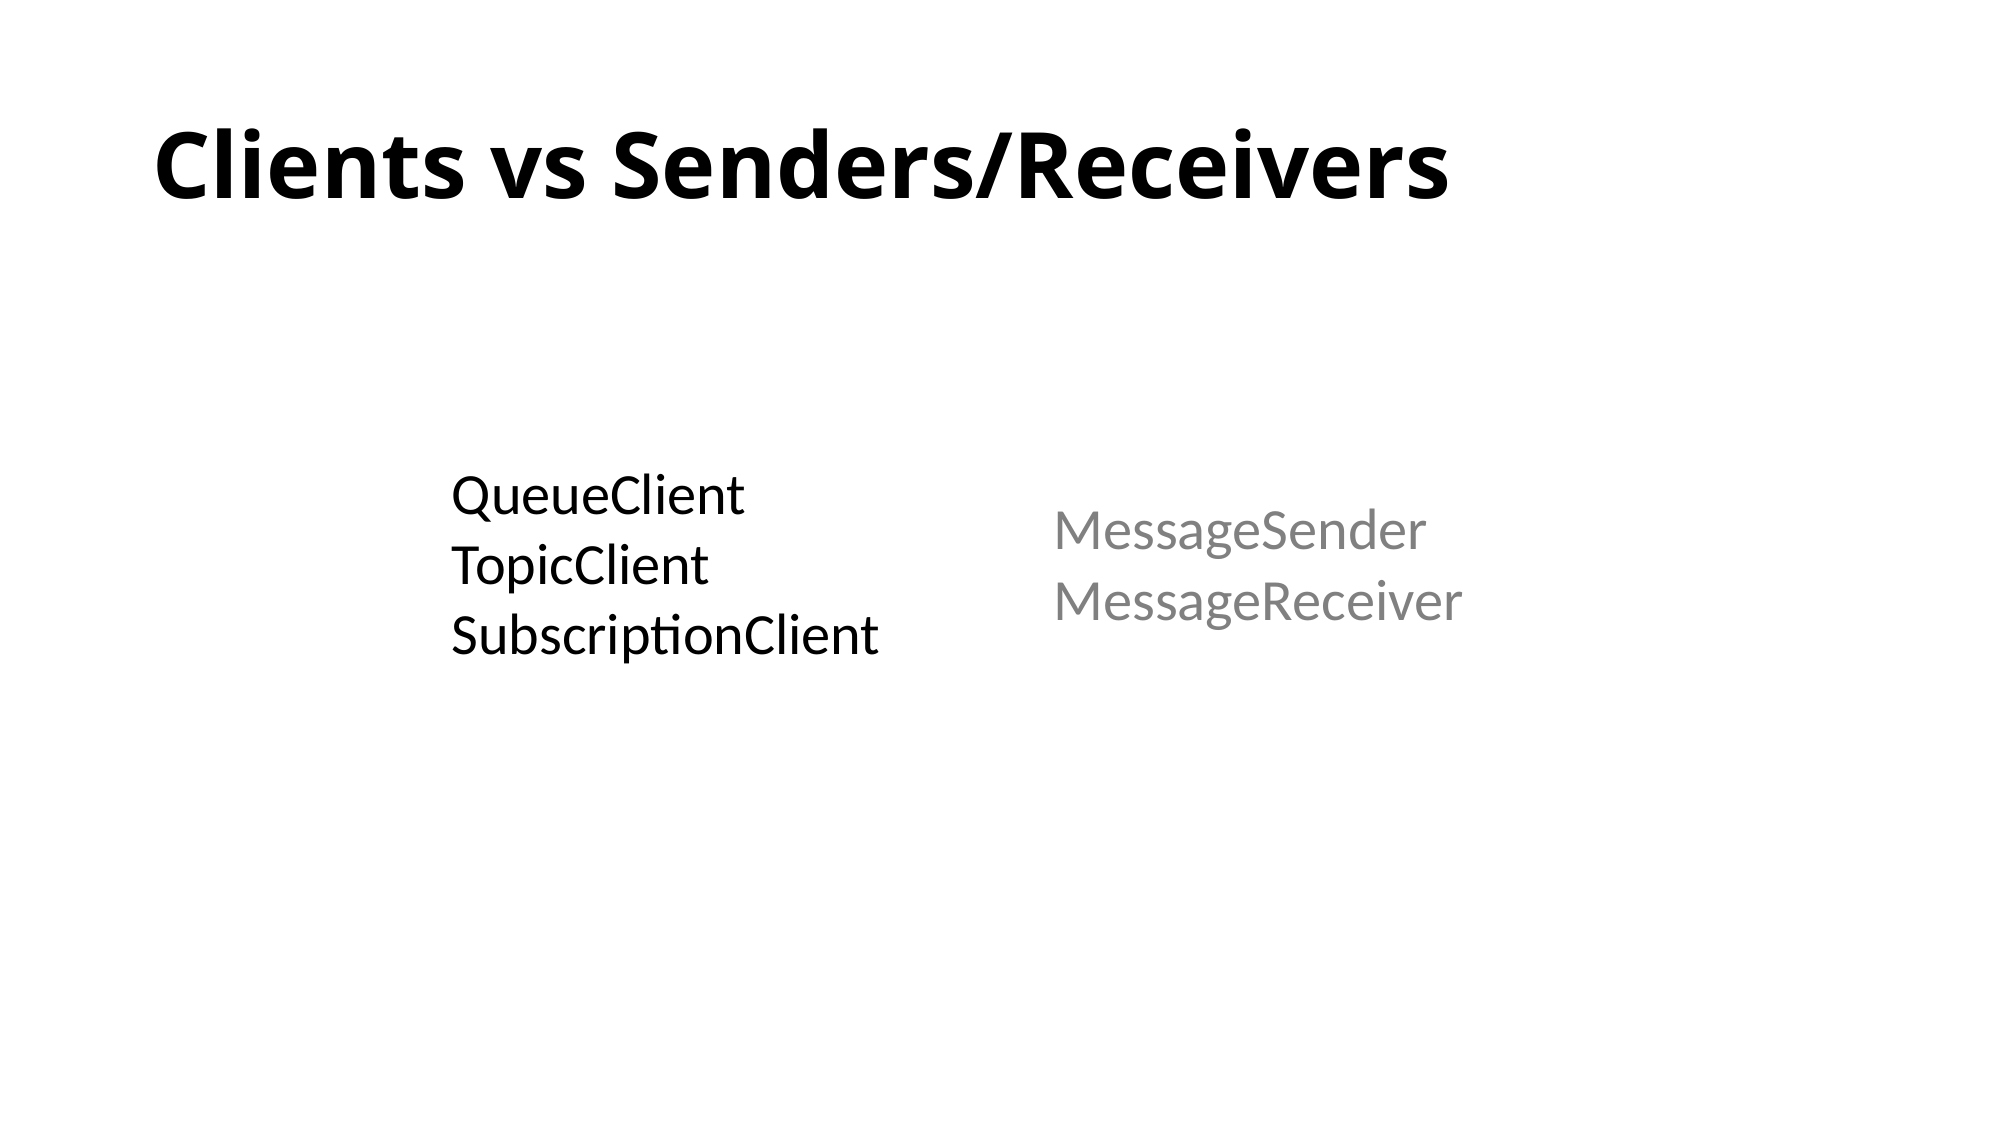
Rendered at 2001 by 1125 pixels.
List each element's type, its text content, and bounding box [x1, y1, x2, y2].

text_box MessageSender MessageReceiver [1039, 484, 1632, 639]
title Clients vs Senders/Receivers [137, 59, 1863, 278]
text_box QueueClient TopicClient SubscriptionClient [437, 448, 1030, 674]
